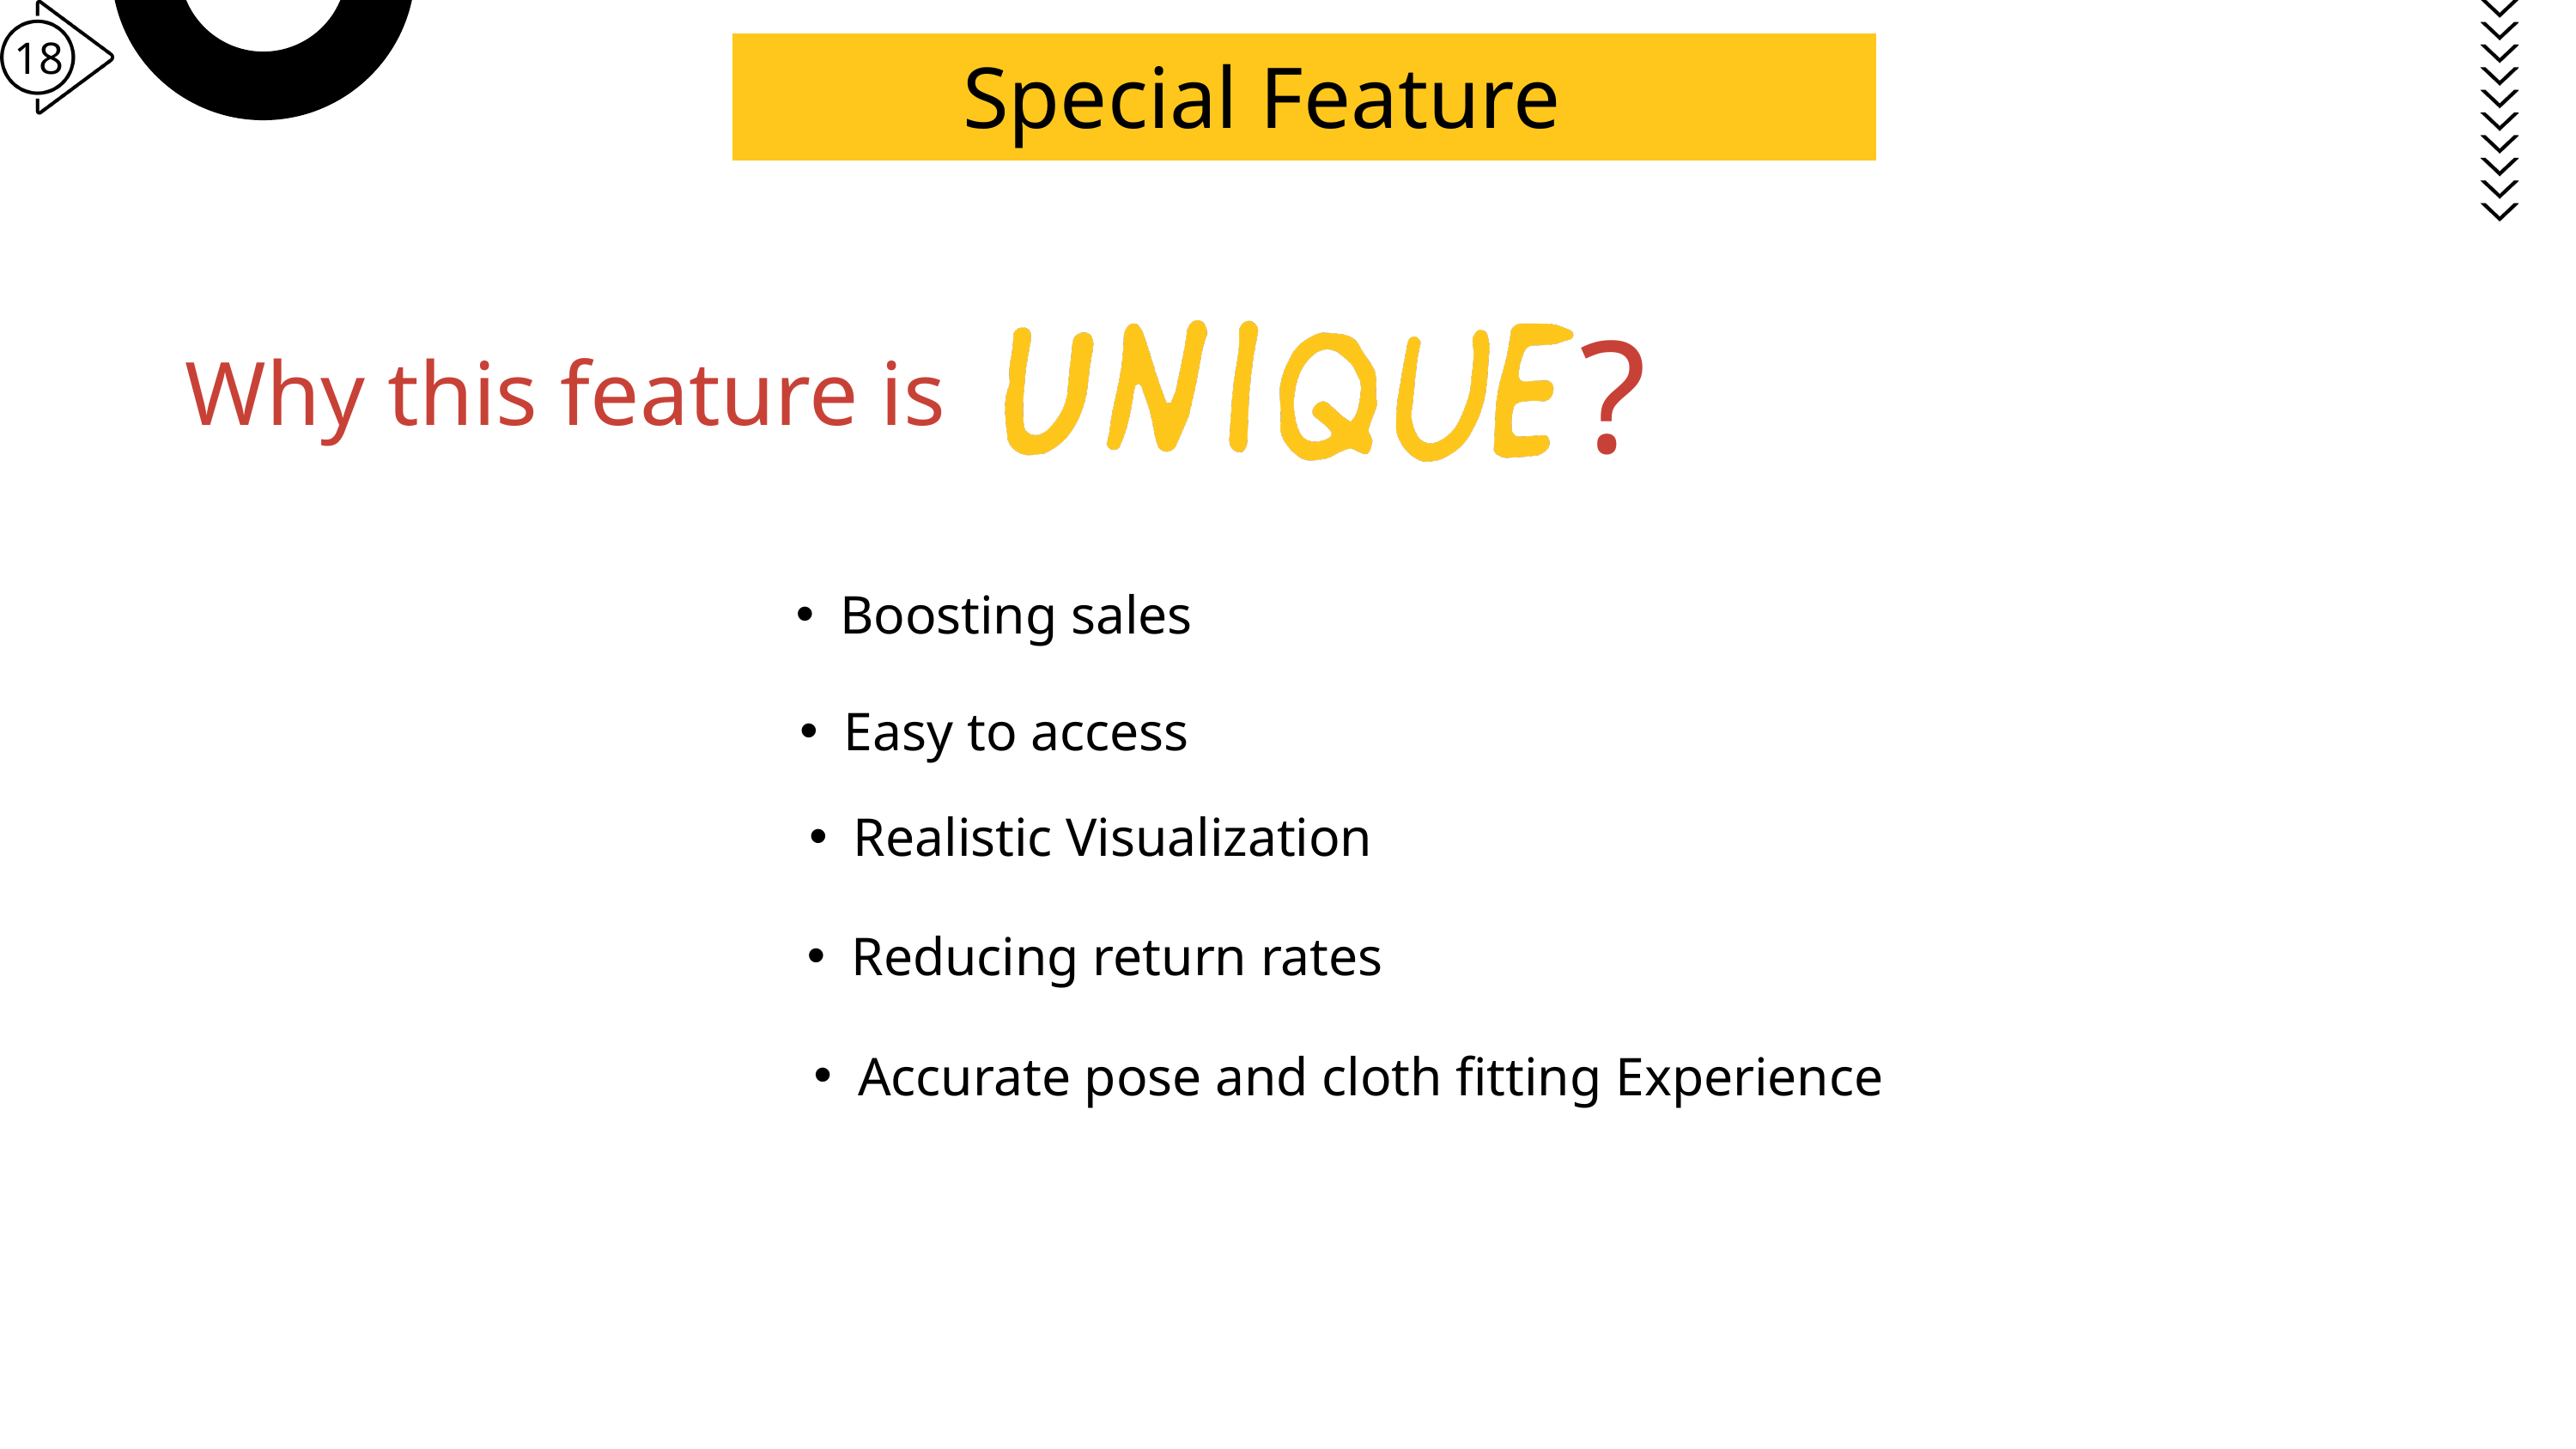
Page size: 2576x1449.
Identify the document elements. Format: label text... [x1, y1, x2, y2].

text_box Realistic Visualization [699, 804, 1438, 867]
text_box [114, 0, 418, 121]
text_box Why this feature is [161, 337, 970, 444]
text_box [1001, 318, 1573, 462]
text_box Accurate pose and cloth fitting Experience [744, 1043, 1909, 1106]
text_box Reducing return rates [703, 924, 1443, 986]
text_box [732, 33, 1877, 161]
text_box Boosting sales [699, 581, 1245, 645]
text_box [2480, 0, 2519, 221]
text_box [0, 0, 115, 116]
text_box ? [1573, 298, 1654, 485]
text_box Easy to access [699, 698, 1245, 761]
